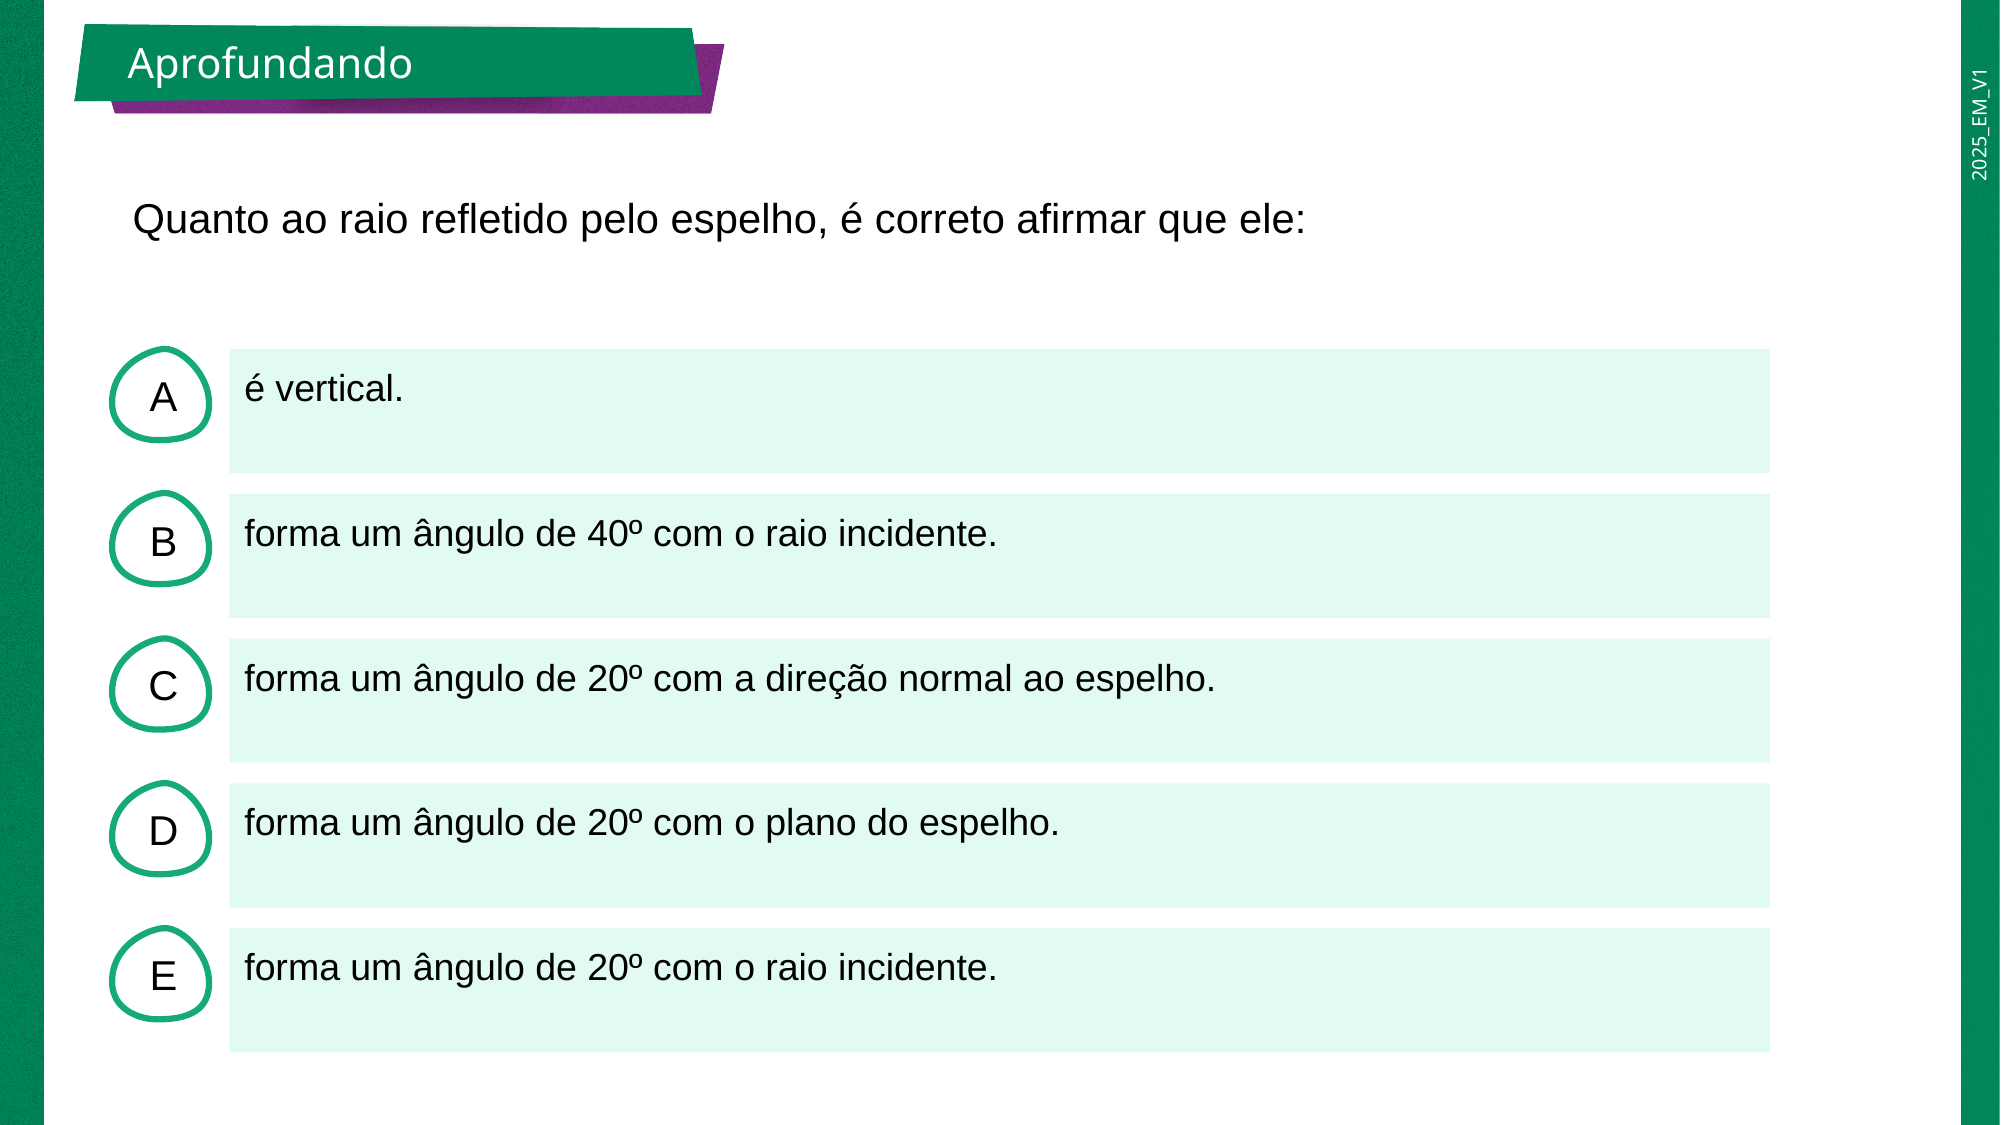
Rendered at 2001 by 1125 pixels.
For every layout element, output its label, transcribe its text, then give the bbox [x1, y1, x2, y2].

subtitle Aprofundando [92, 26, 469, 97]
list forma um ângulo de 20º com o raio incidente. [229, 928, 1771, 1053]
list forma um ângulo de 20º com o plano do espelho. [229, 783, 1771, 908]
list forma um ângulo de 40º com o raio incidente. [229, 493, 1771, 618]
title Quanto ao raio refletido pelo espelho, é correto afirmar que ele: [117, 191, 1771, 261]
list é vertical. [229, 349, 1771, 474]
picture [74, 24, 725, 114]
picture [1961, 0, 2000, 1125]
picture [0, 0, 44, 1125]
list forma um ângulo de 20º com a direção normal ao espelho. [229, 638, 1771, 763]
